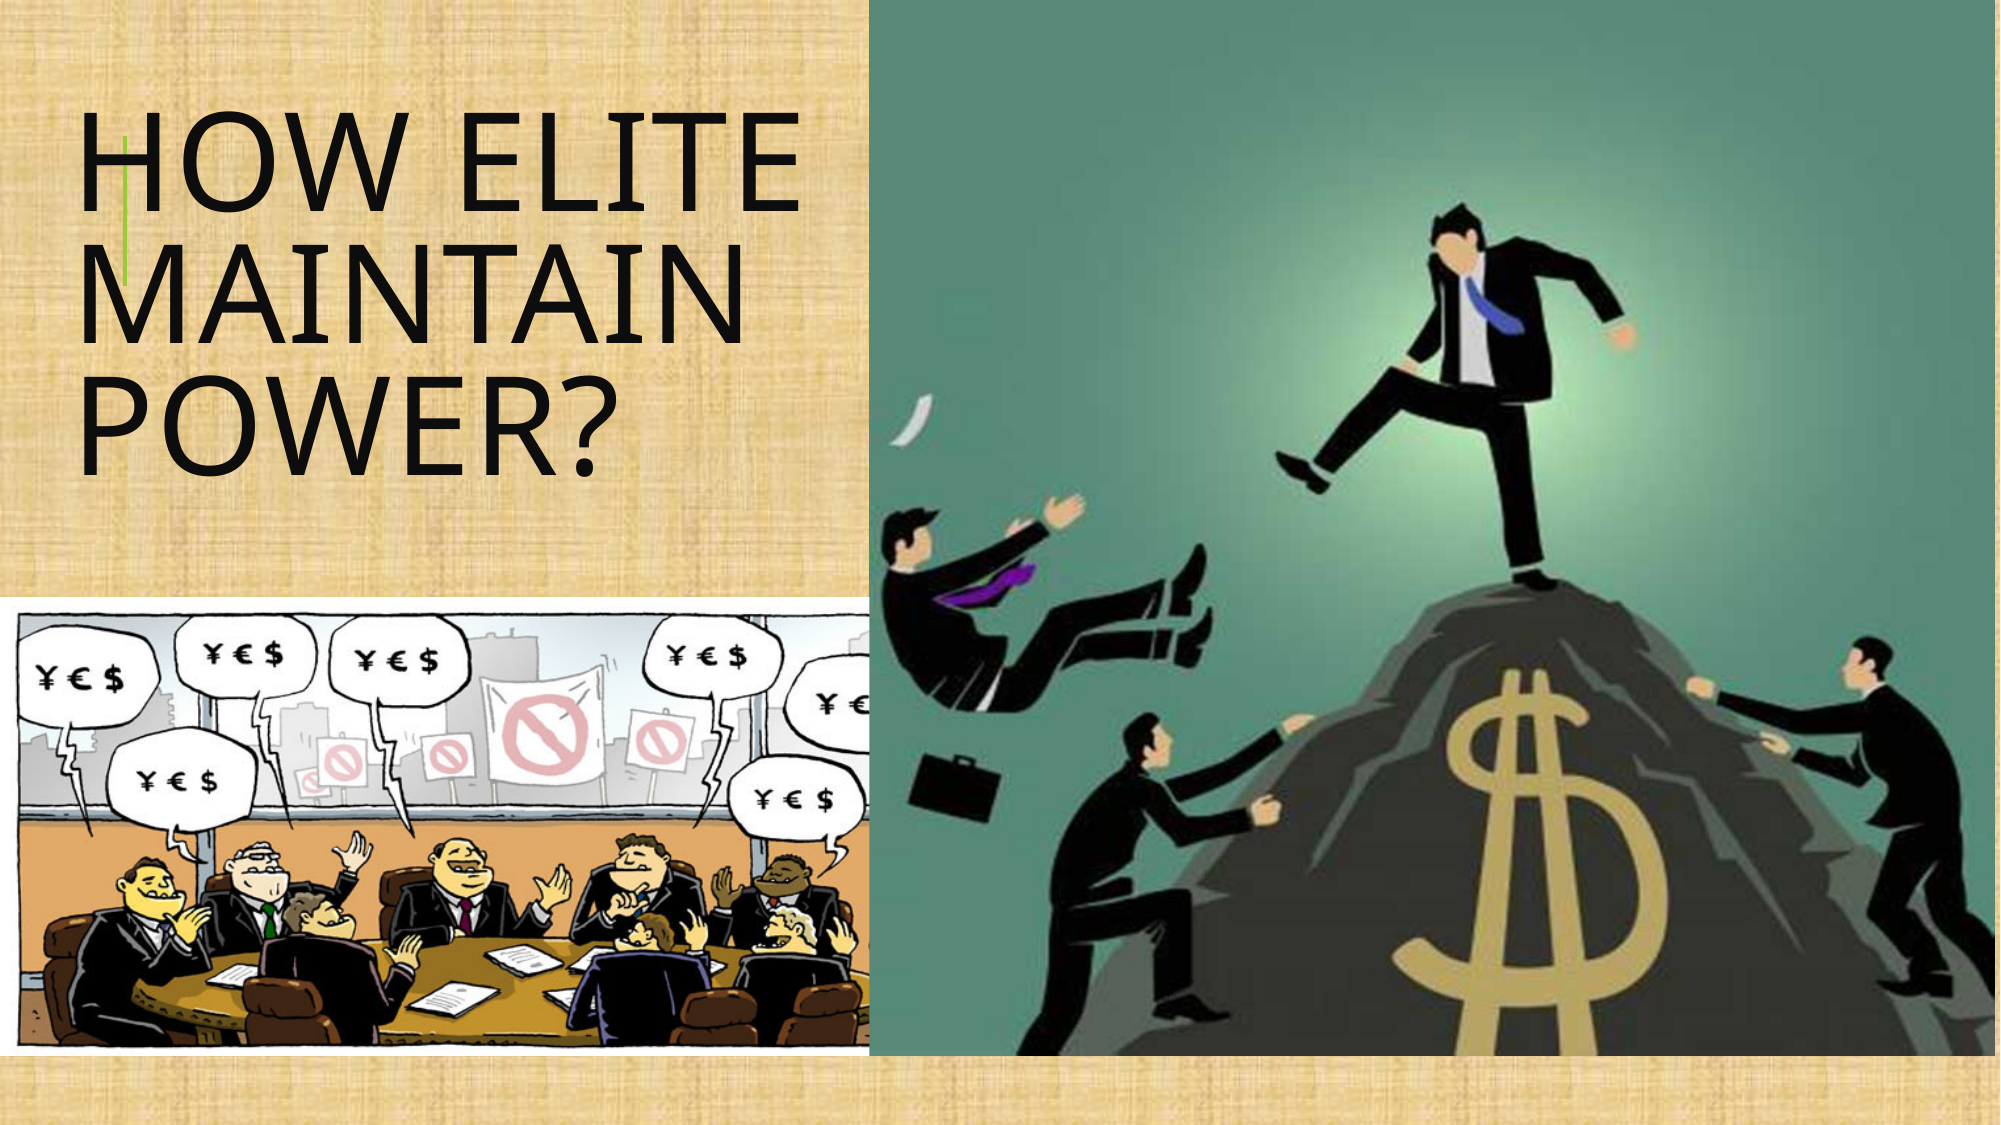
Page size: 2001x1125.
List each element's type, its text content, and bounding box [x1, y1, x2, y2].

title How elite maintain power? [56, 263, 862, 510]
picture [0, 0, 2001, 1125]
